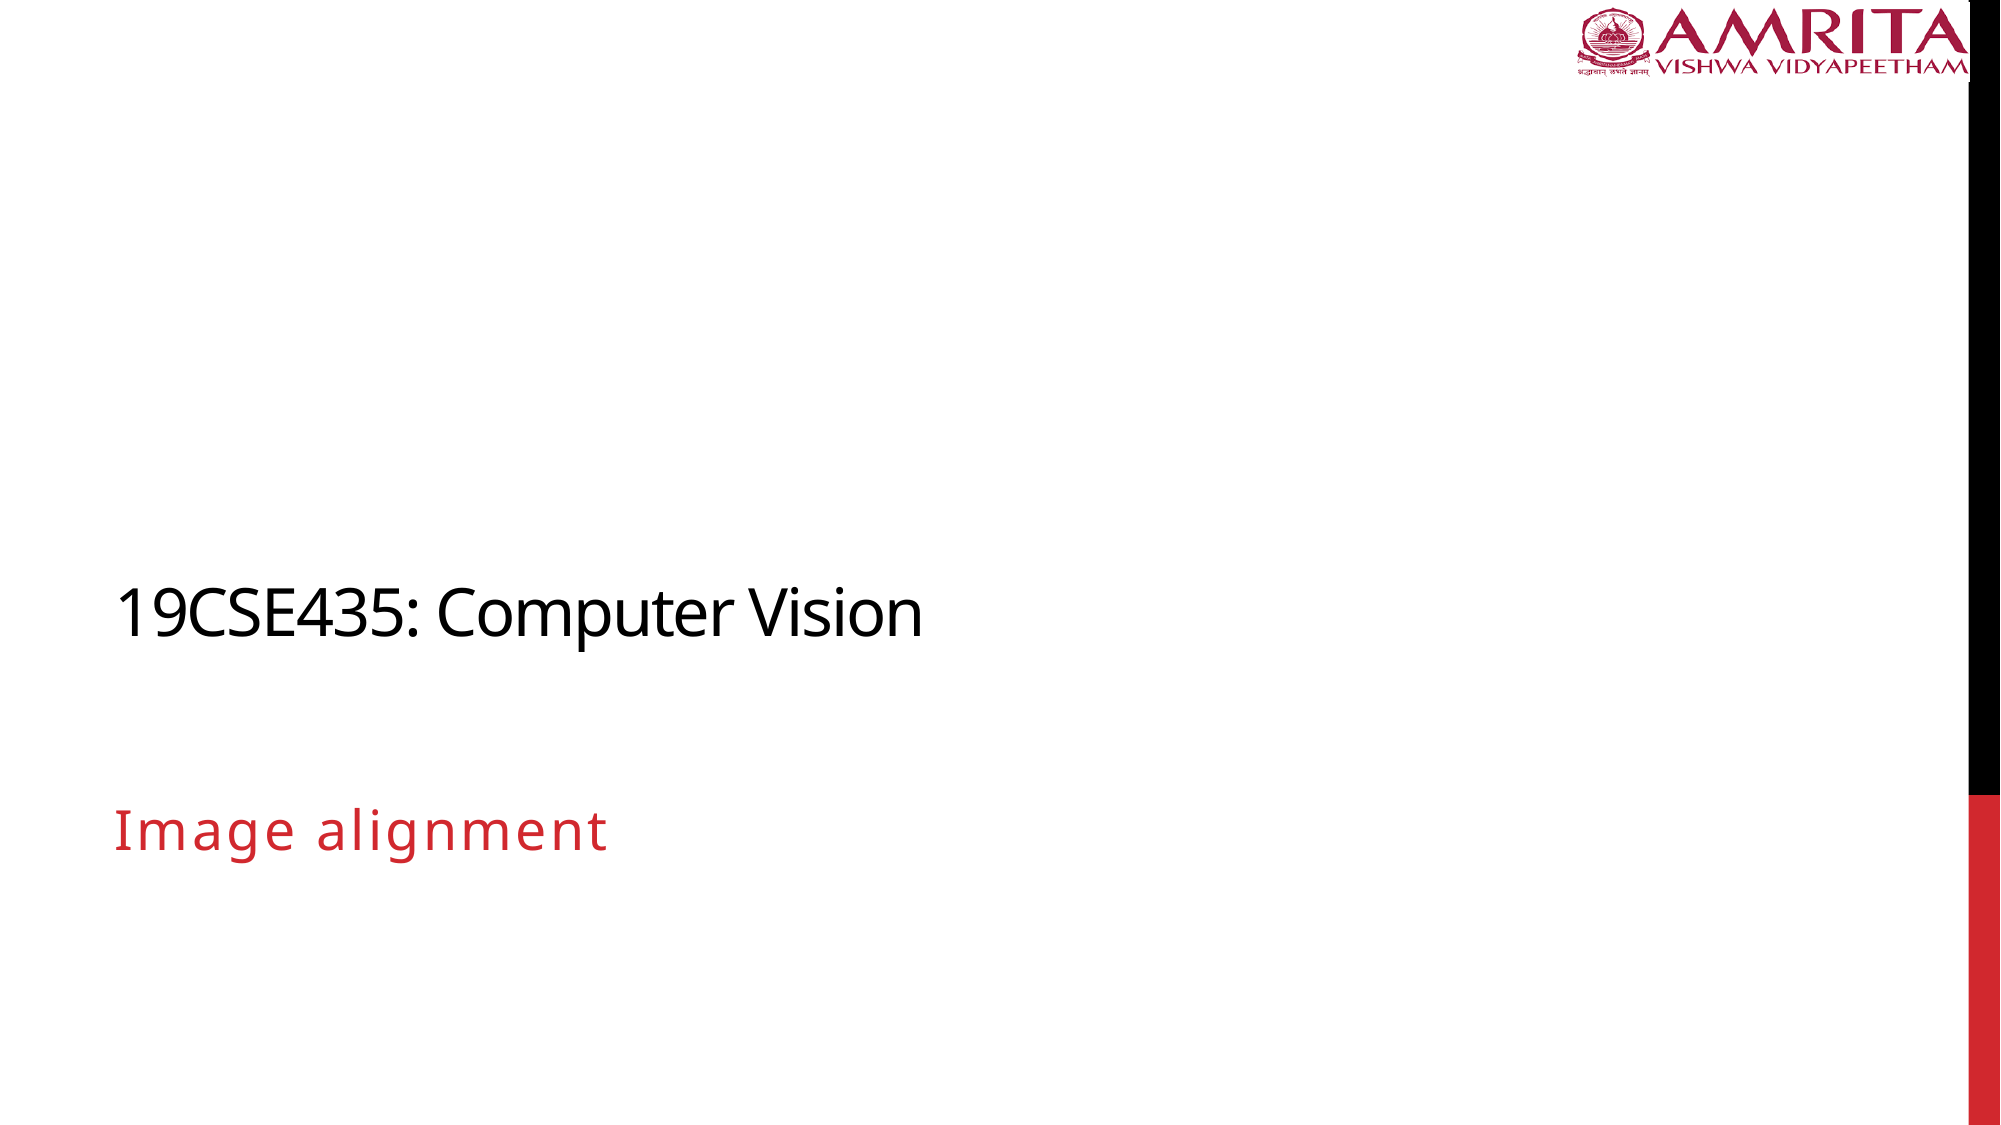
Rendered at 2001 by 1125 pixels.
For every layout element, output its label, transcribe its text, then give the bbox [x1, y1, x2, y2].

title 19CSE435: Computer Vision [99, 499, 1804, 720]
picture [1575, 2, 1970, 82]
subtitle Image alignment [99, 787, 1600, 938]
